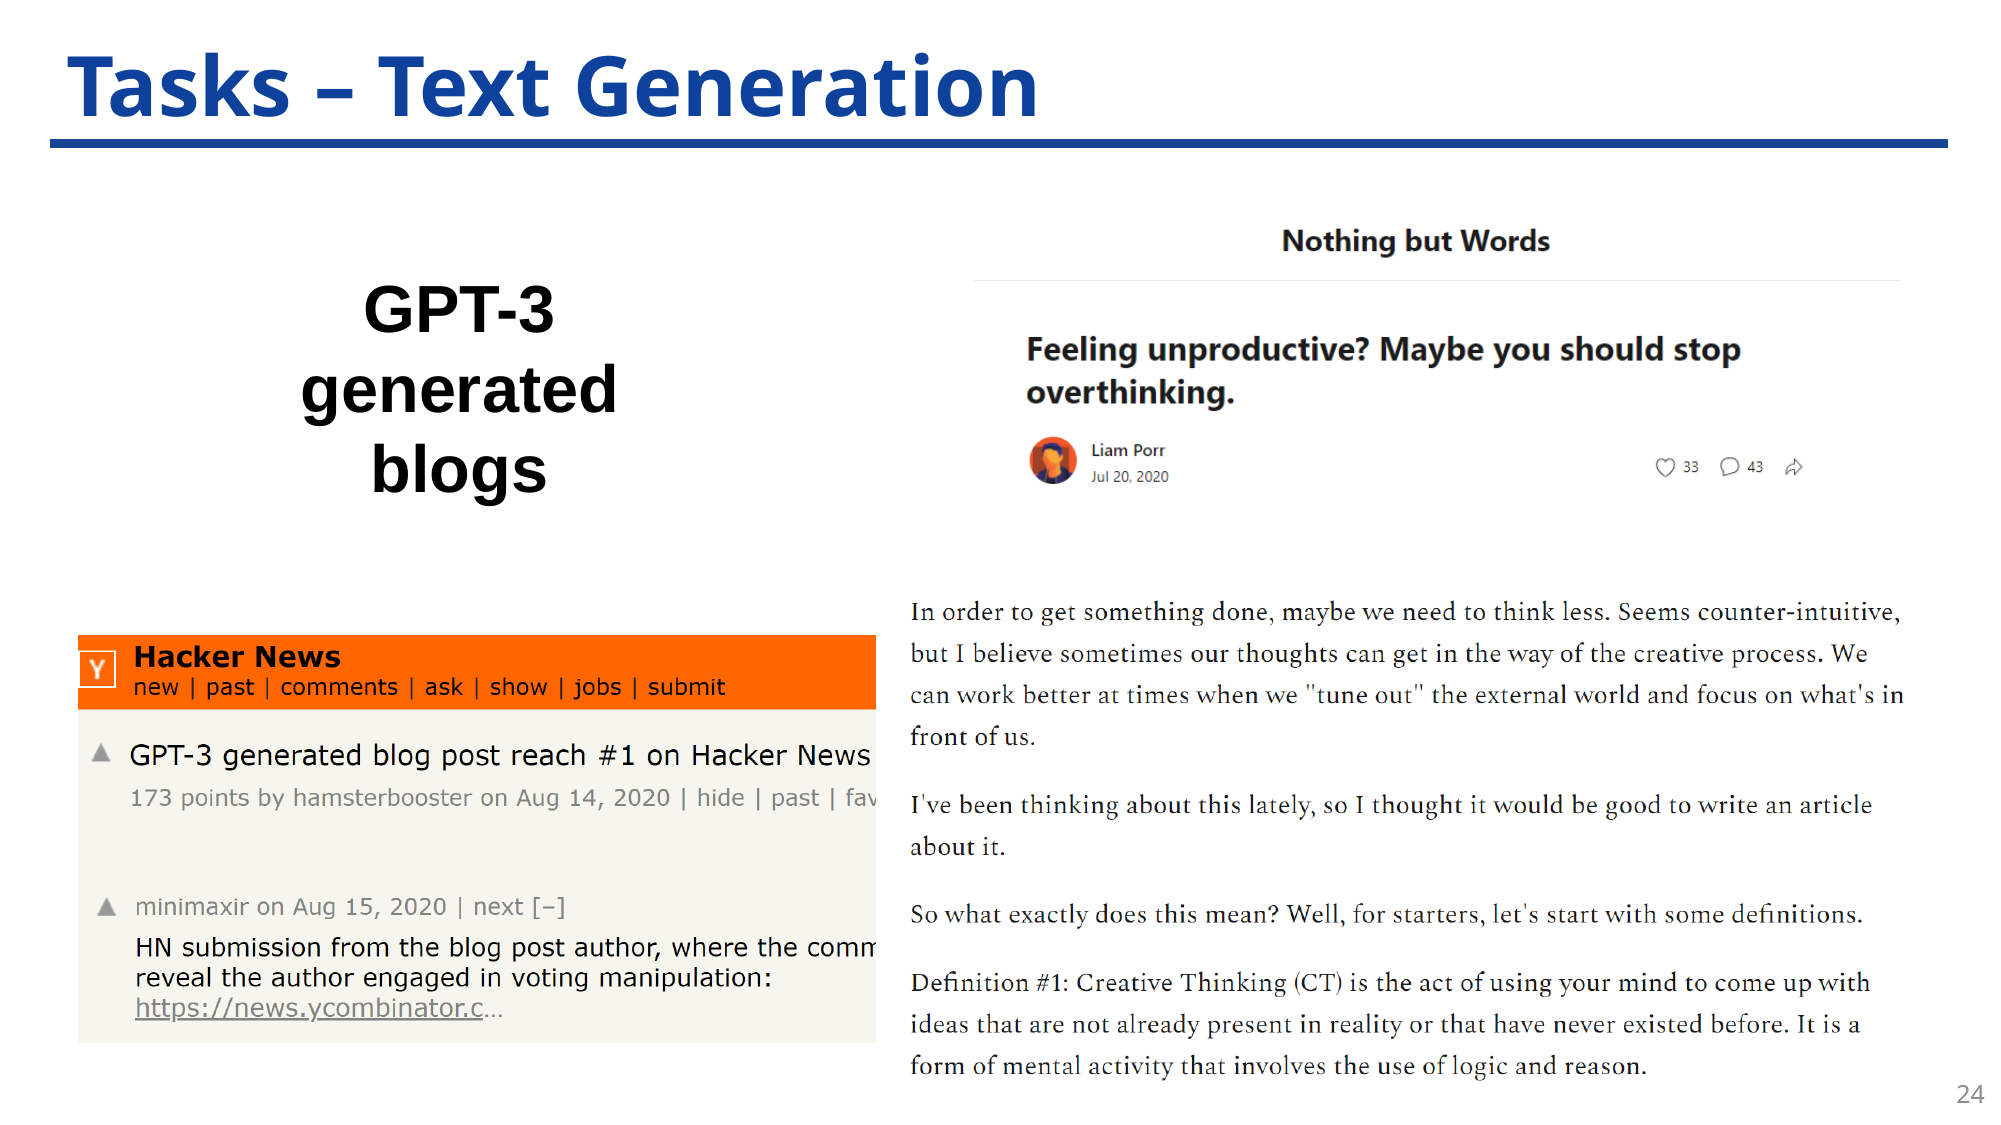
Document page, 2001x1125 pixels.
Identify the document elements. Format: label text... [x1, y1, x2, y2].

picture [973, 204, 1900, 543]
title Tasks – Text Generation [51, 39, 1947, 140]
text_box GPT-3 generated blogs [211, 258, 708, 514]
slide_number 24 [1899, 1065, 2000, 1125]
picture [891, 582, 1921, 1096]
picture [78, 635, 876, 1043]
